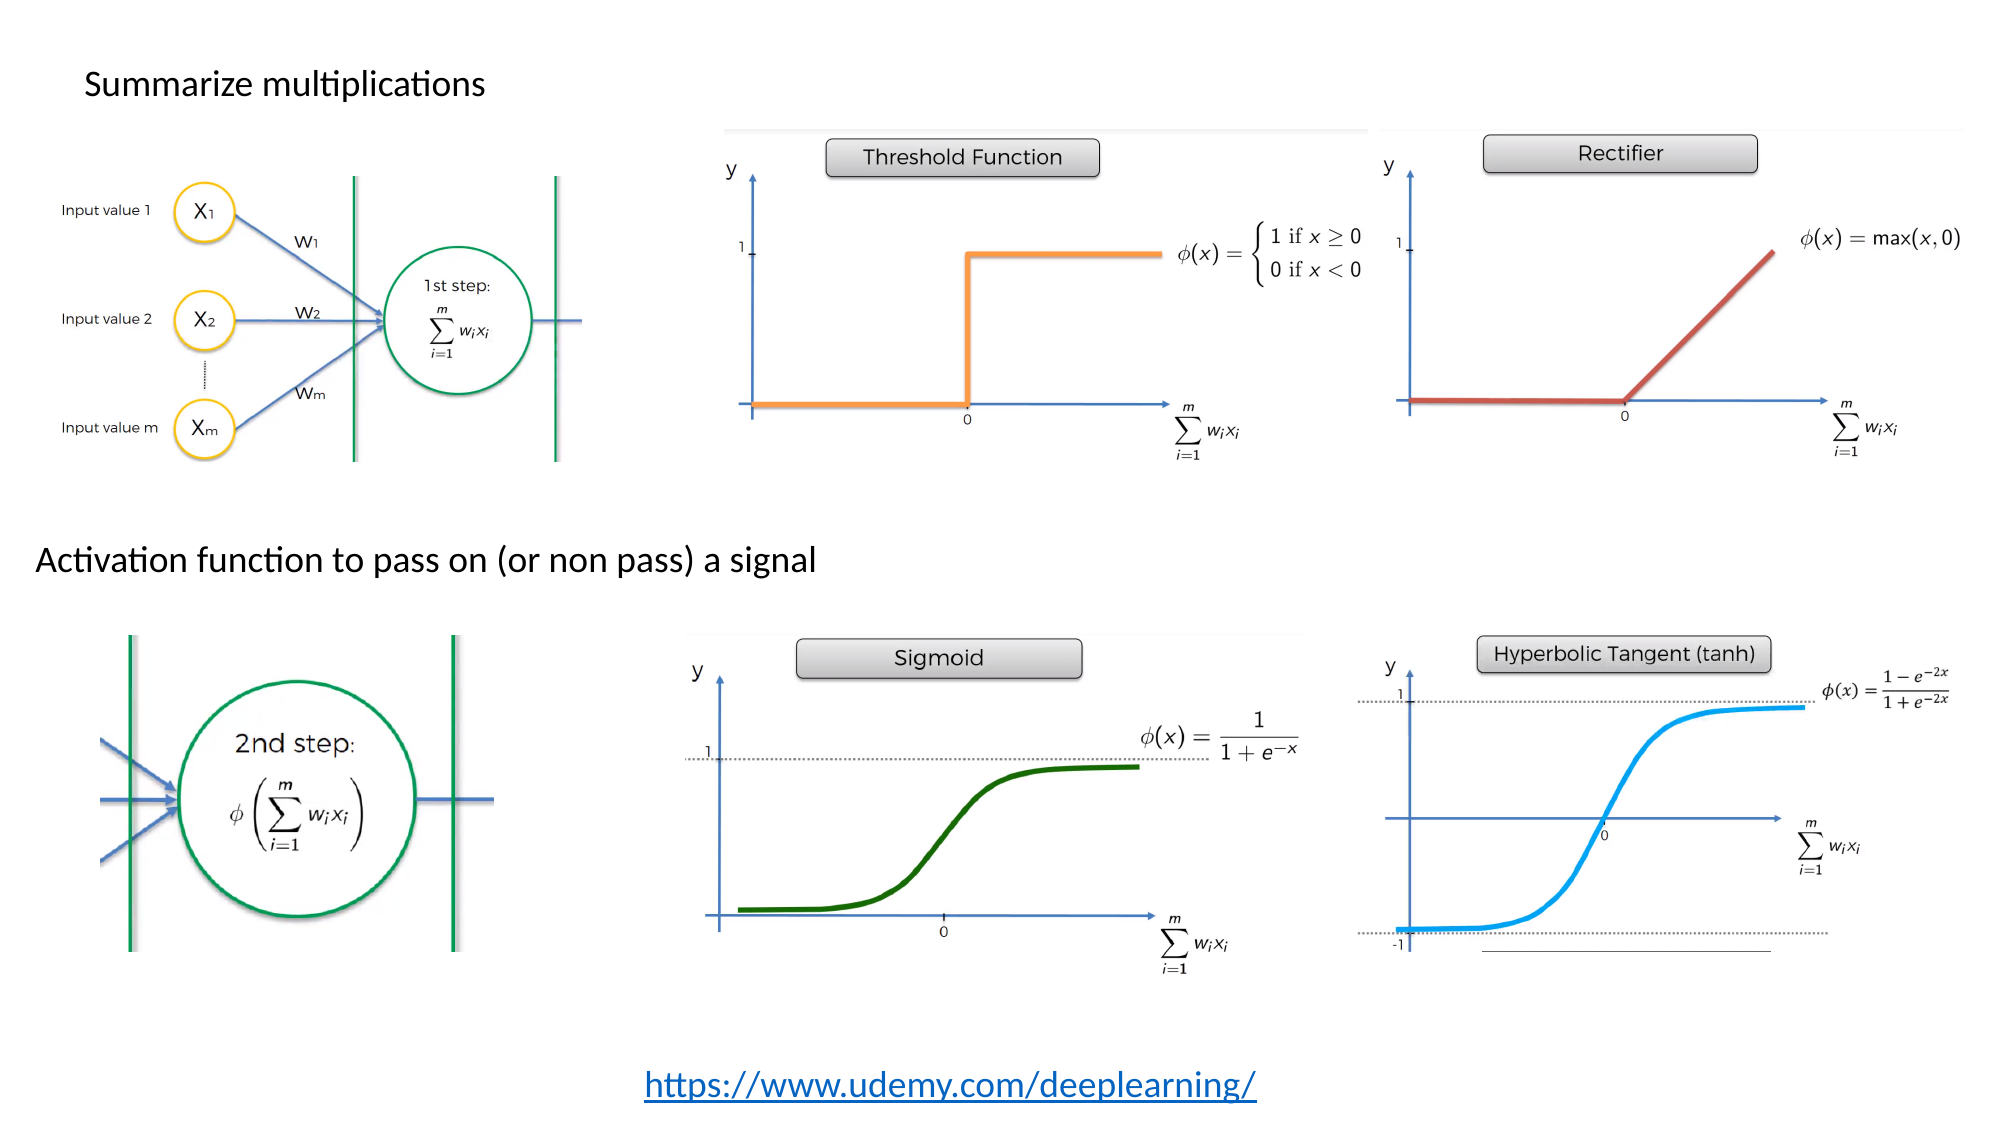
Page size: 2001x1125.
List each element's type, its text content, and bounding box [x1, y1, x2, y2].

text_box Activation function to pass on (or non pass) a signal [20, 527, 833, 588]
picture [1379, 129, 1965, 461]
text_box https://www.udemy.com/deeplearning/ [629, 1052, 1272, 1113]
picture [724, 129, 1368, 462]
picture [1356, 633, 1952, 952]
picture [685, 633, 1305, 977]
picture [100, 635, 494, 952]
text_box Summarize multiplications [69, 51, 502, 112]
picture [46, 176, 582, 462]
